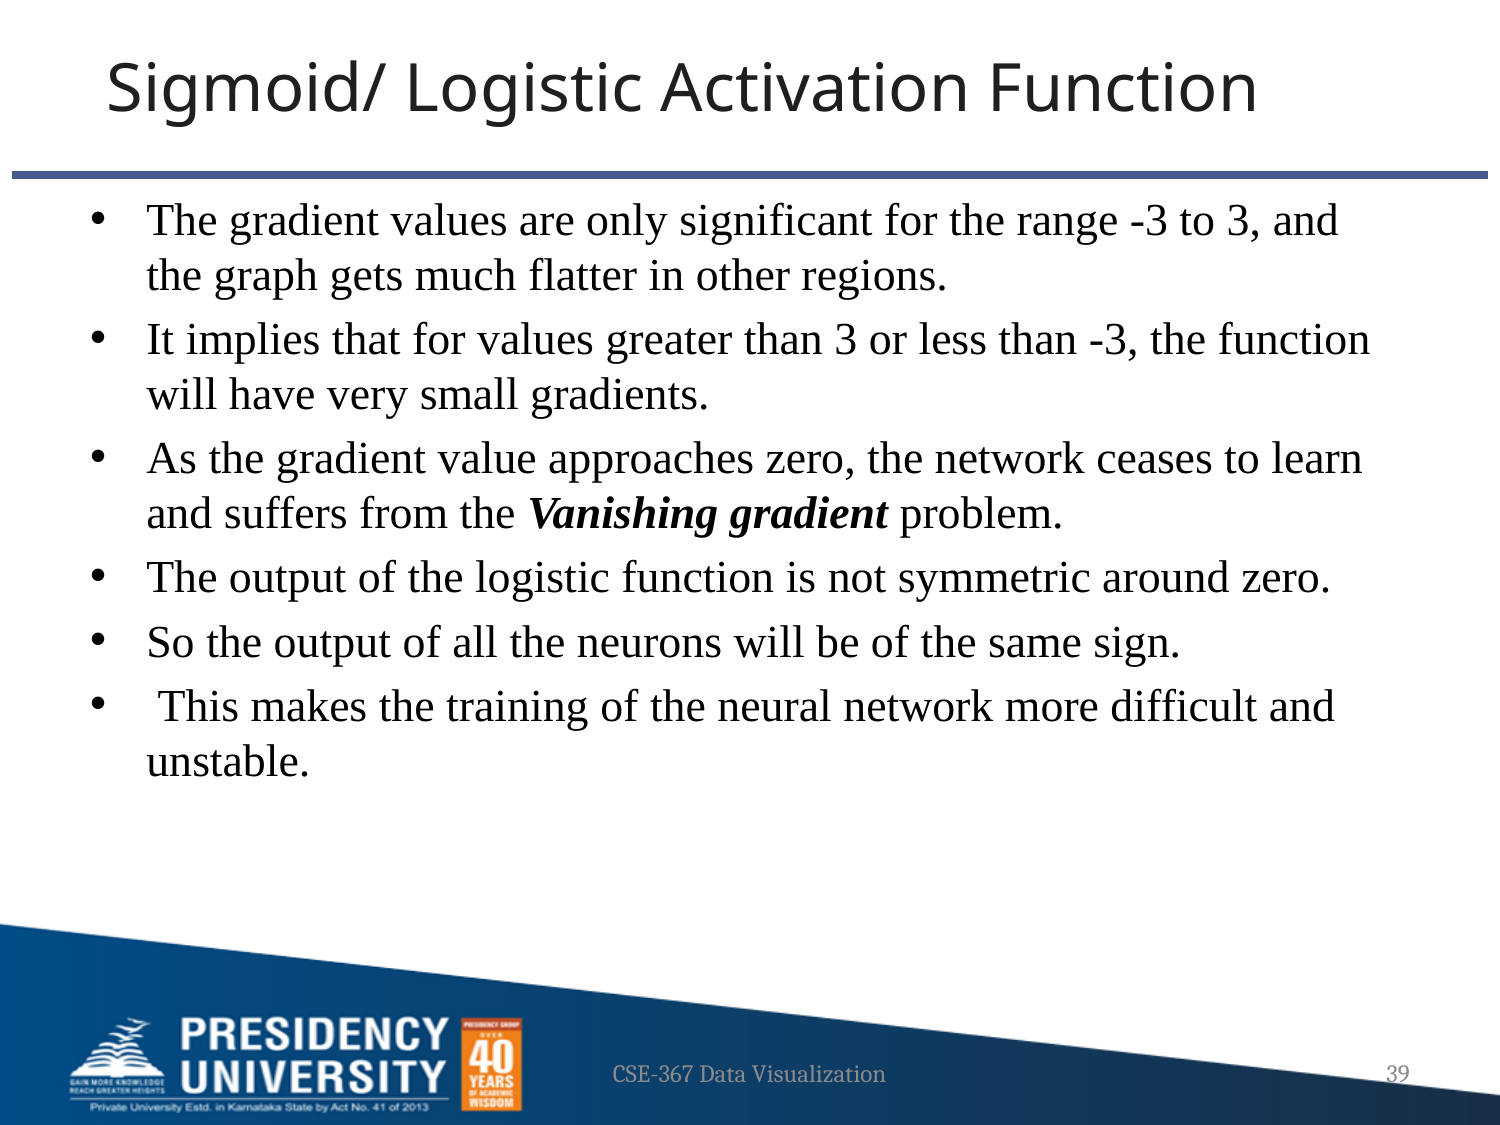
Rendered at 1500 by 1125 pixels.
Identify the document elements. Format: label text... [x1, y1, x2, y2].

slide_number 39 [1074, 1042, 1425, 1103]
footer CSE-367 Data Visualization [512, 1042, 988, 1103]
title Sigmoid/ Logistic Activation Function [75, 62, 1425, 133]
list The gradient values are only significant for the range -3 to 3, and the graph gets much flatter in other regions. It implies that for values greater than 3 or less than -3, the function will have very small gradients. As the gradient value approaches zero, the network ceases to learn and suffers from the Vanishing gradient problem. The output of the logistic function is not symmetric around zero. So the output of all the neurons will be of the same sign. This makes the training of the neural network more difficult and unstable. [75, 182, 1413, 963]
picture [0, 921, 1500, 1125]
